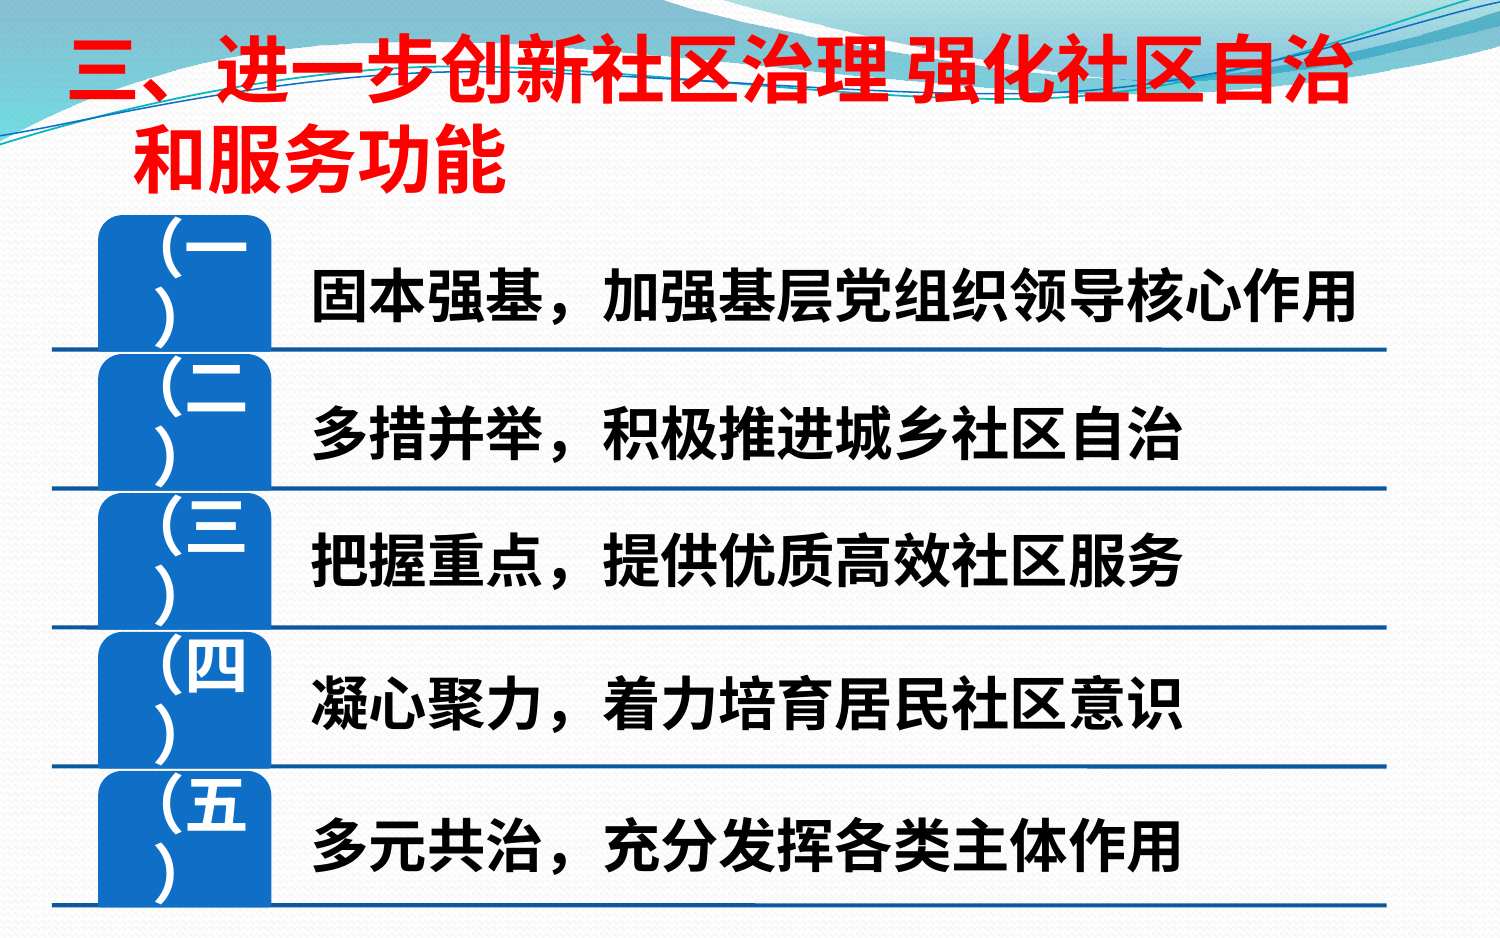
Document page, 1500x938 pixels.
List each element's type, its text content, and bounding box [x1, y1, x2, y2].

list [100, 216, 1436, 906]
title 三、进一步创新社区治理 强化社区自治 和服务功能 [64, 56, 1500, 204]
